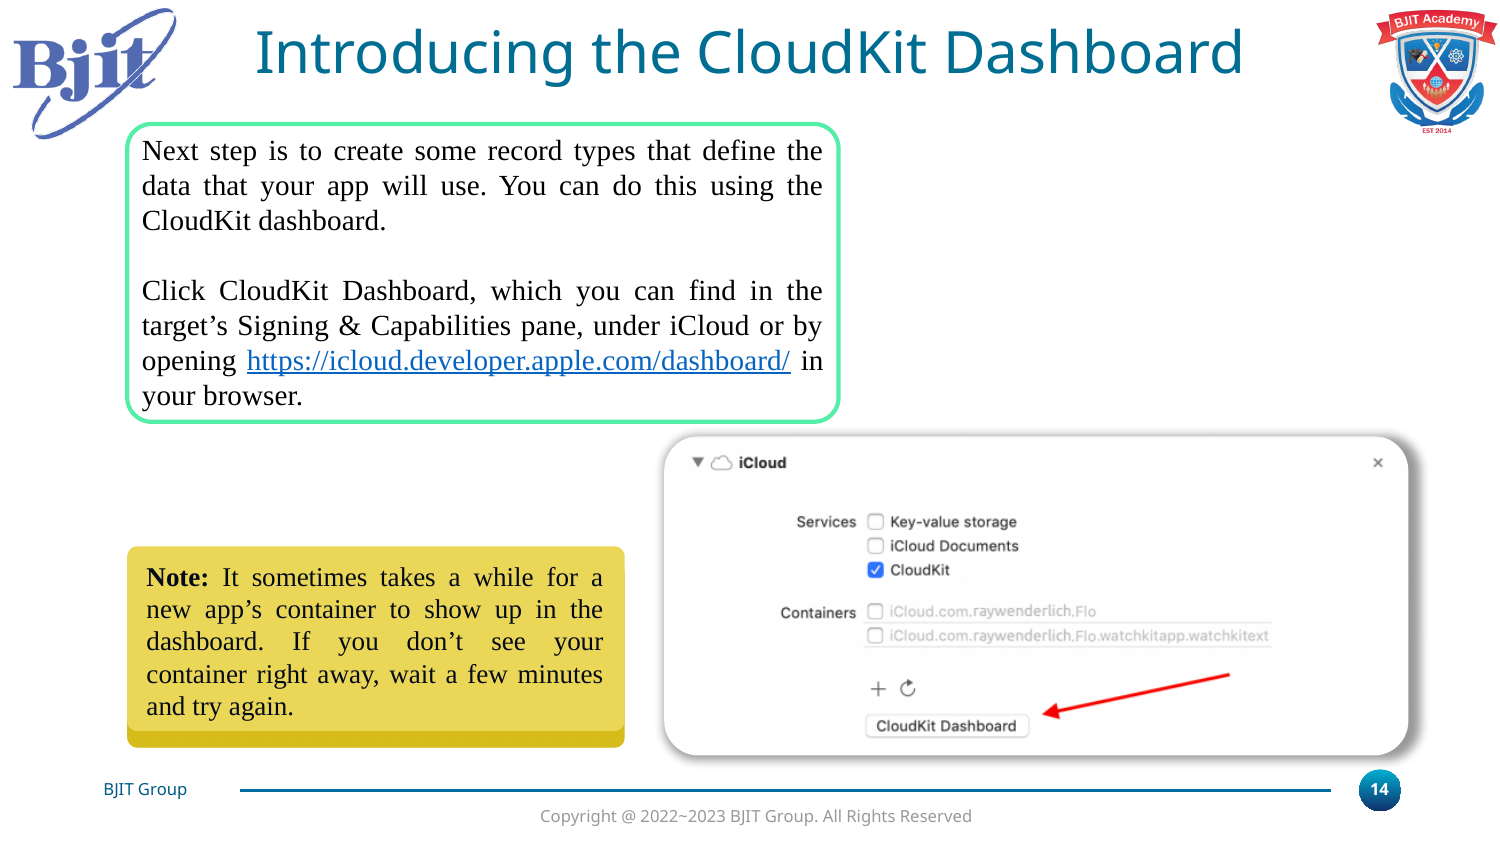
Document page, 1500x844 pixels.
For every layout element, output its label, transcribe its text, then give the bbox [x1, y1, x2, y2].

picture [663, 435, 1409, 756]
text_box Introducing the CloudKit Dashboard [240, 7, 1260, 93]
picture [1373, 7, 1500, 136]
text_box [126, 123, 839, 423]
picture [13, 7, 177, 140]
picture [124, 783, 133, 795]
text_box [126, 546, 625, 732]
